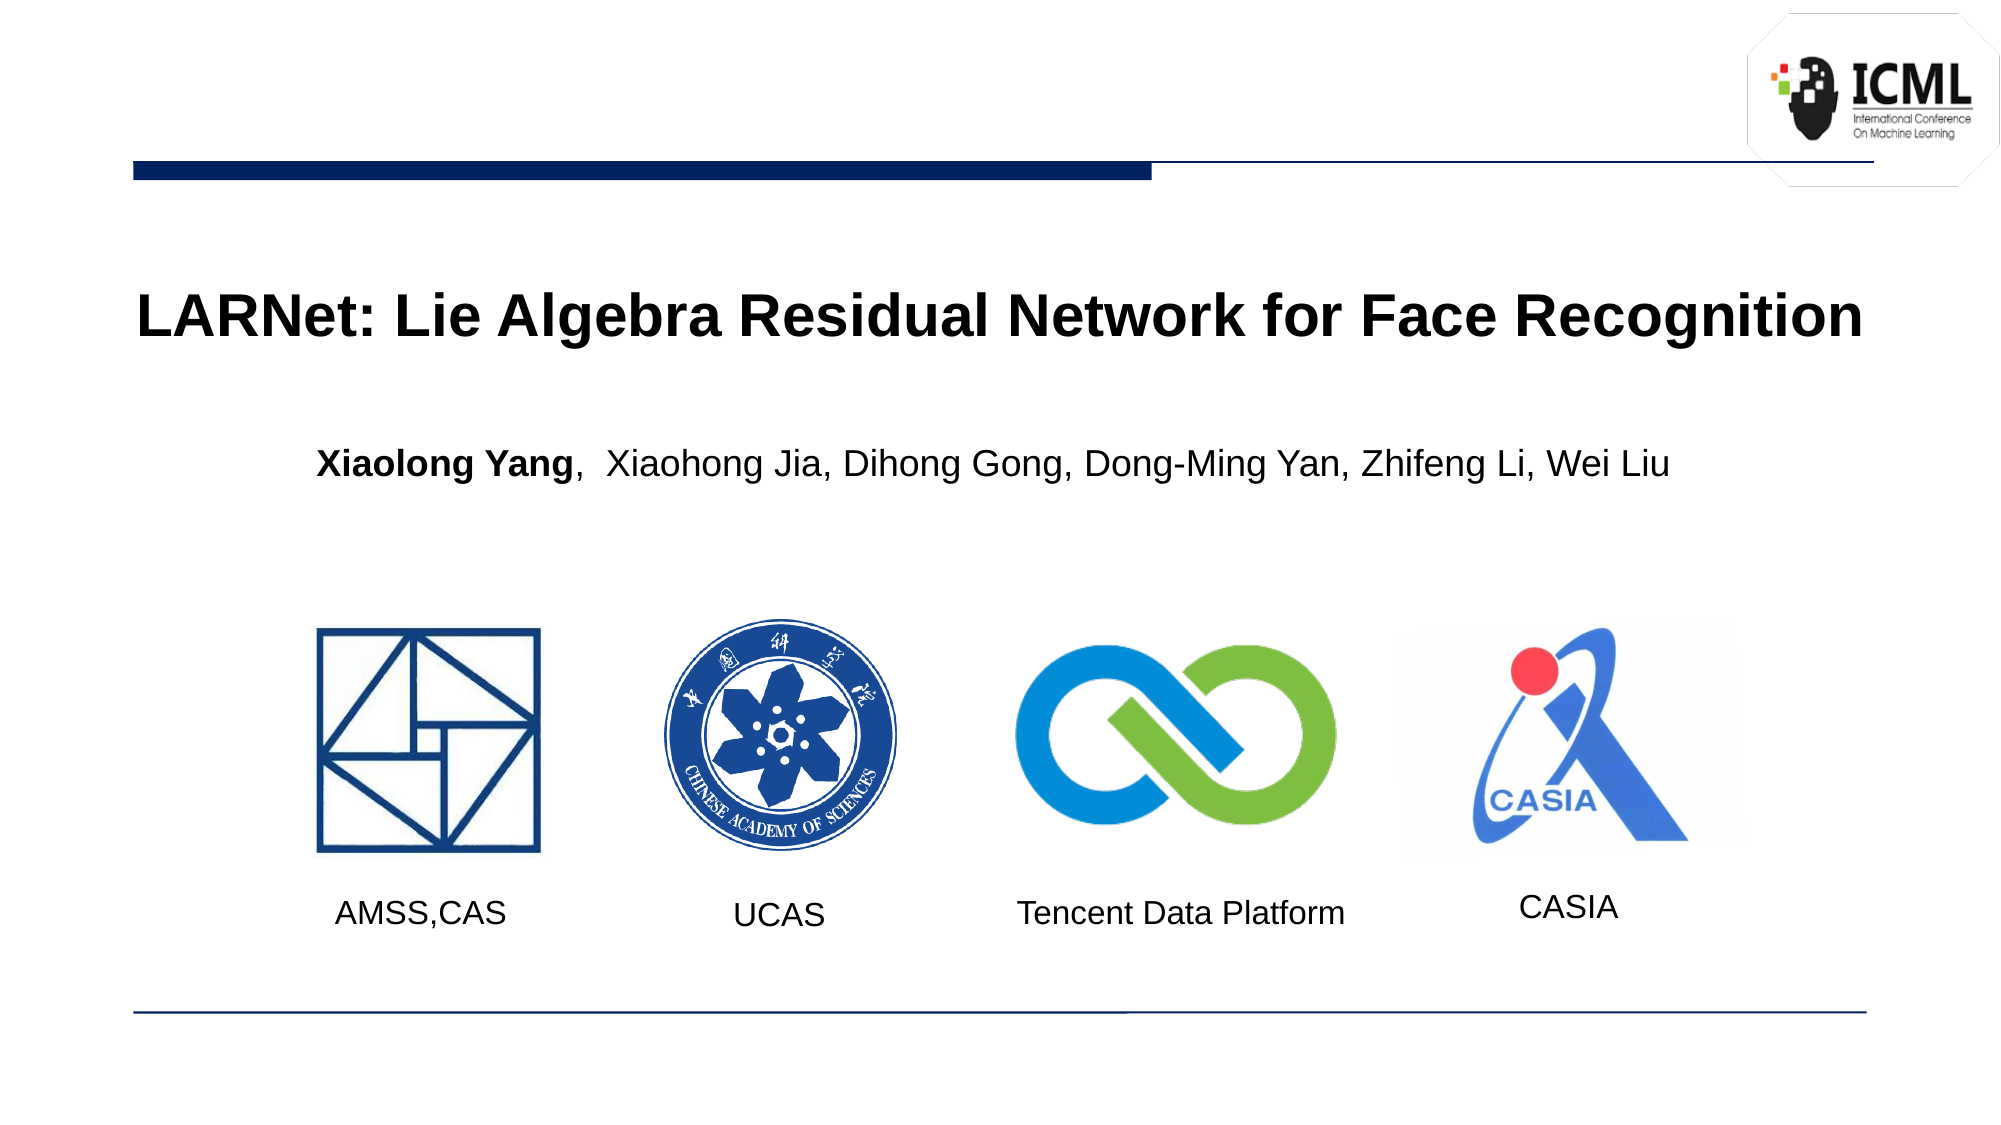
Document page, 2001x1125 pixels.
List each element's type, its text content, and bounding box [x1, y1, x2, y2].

text_box UCAS [718, 865, 841, 941]
picture [664, 619, 897, 852]
text_box AMSS,CAS [319, 865, 545, 939]
text_box CASIA [1504, 878, 1634, 933]
text_box LARNet: Lie Algebra Residual Network for Face Recognition [136, 275, 1970, 359]
text_box Xiaolong Yang, Xiaohong Jia, Dihong Gong, Dong-Ming Yan, Zhifeng Li, Wei Liu [301, 431, 1699, 492]
text_box Tencent Data Platform [1001, 864, 1362, 939]
picture [1394, 618, 1744, 859]
picture [1013, 573, 1338, 898]
picture [313, 625, 546, 858]
picture [1727, 3, 2001, 198]
